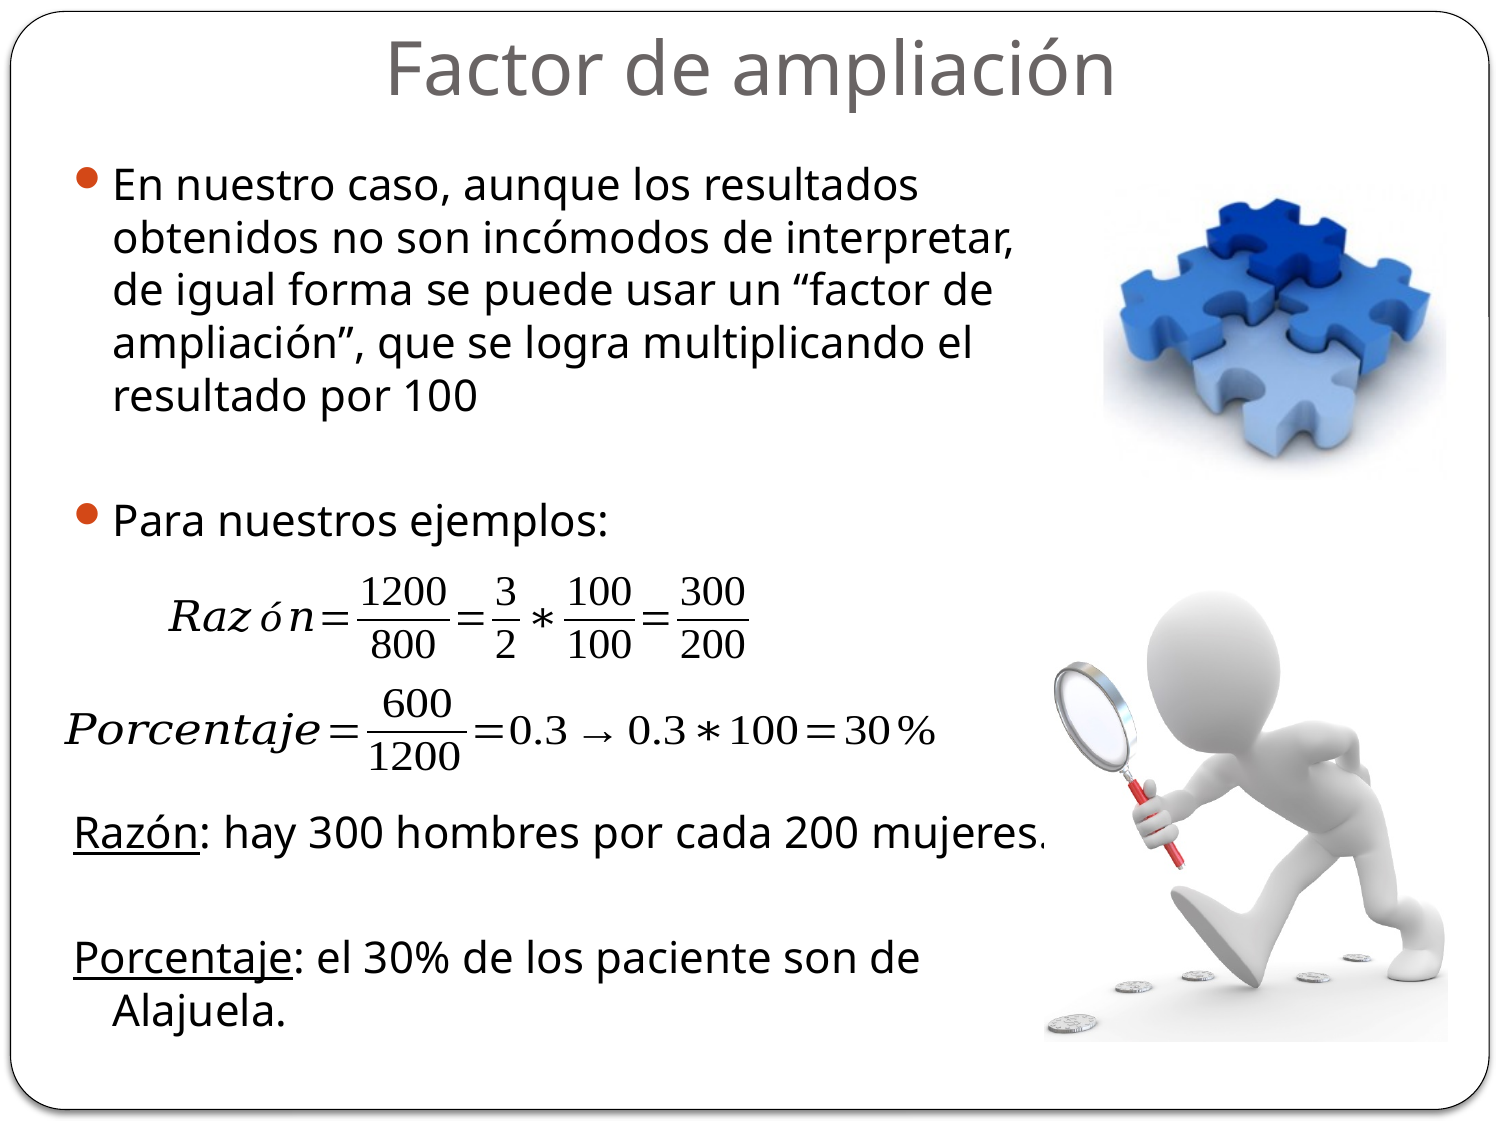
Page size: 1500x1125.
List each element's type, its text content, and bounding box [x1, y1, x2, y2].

picture [1044, 567, 1448, 1043]
list En nuestro caso, aunque los resultados obtenidos no son incómodos de interpretar, de igual forma se puede usar un “factor de ampliación”, que se logra multiplicando el resultado por 100 Para nuestros ejemplos: Razón: hay 300 hombres por cada 200 mujeres. Porcentaje: el 30% de los paciente son de Alajuela. [58, 149, 1069, 1067]
title Factor de ampliación [84, 1, 1418, 126]
picture [1092, 184, 1460, 481]
